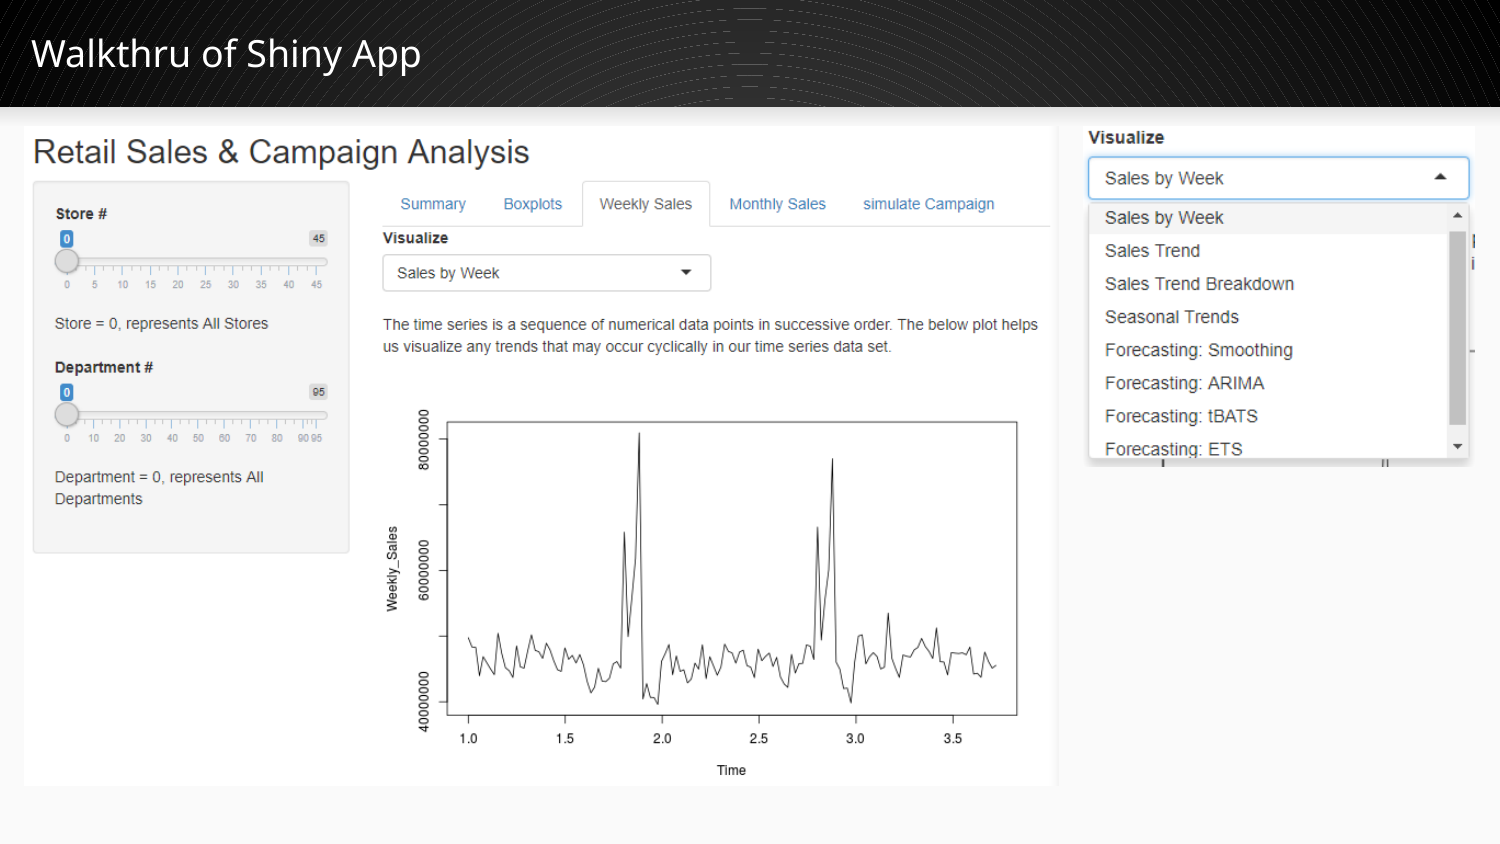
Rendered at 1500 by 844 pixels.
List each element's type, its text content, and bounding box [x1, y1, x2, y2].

picture [24, 126, 1059, 786]
picture [1083, 126, 1476, 468]
title Walkthru of Shiny App [16, 2, 1464, 102]
